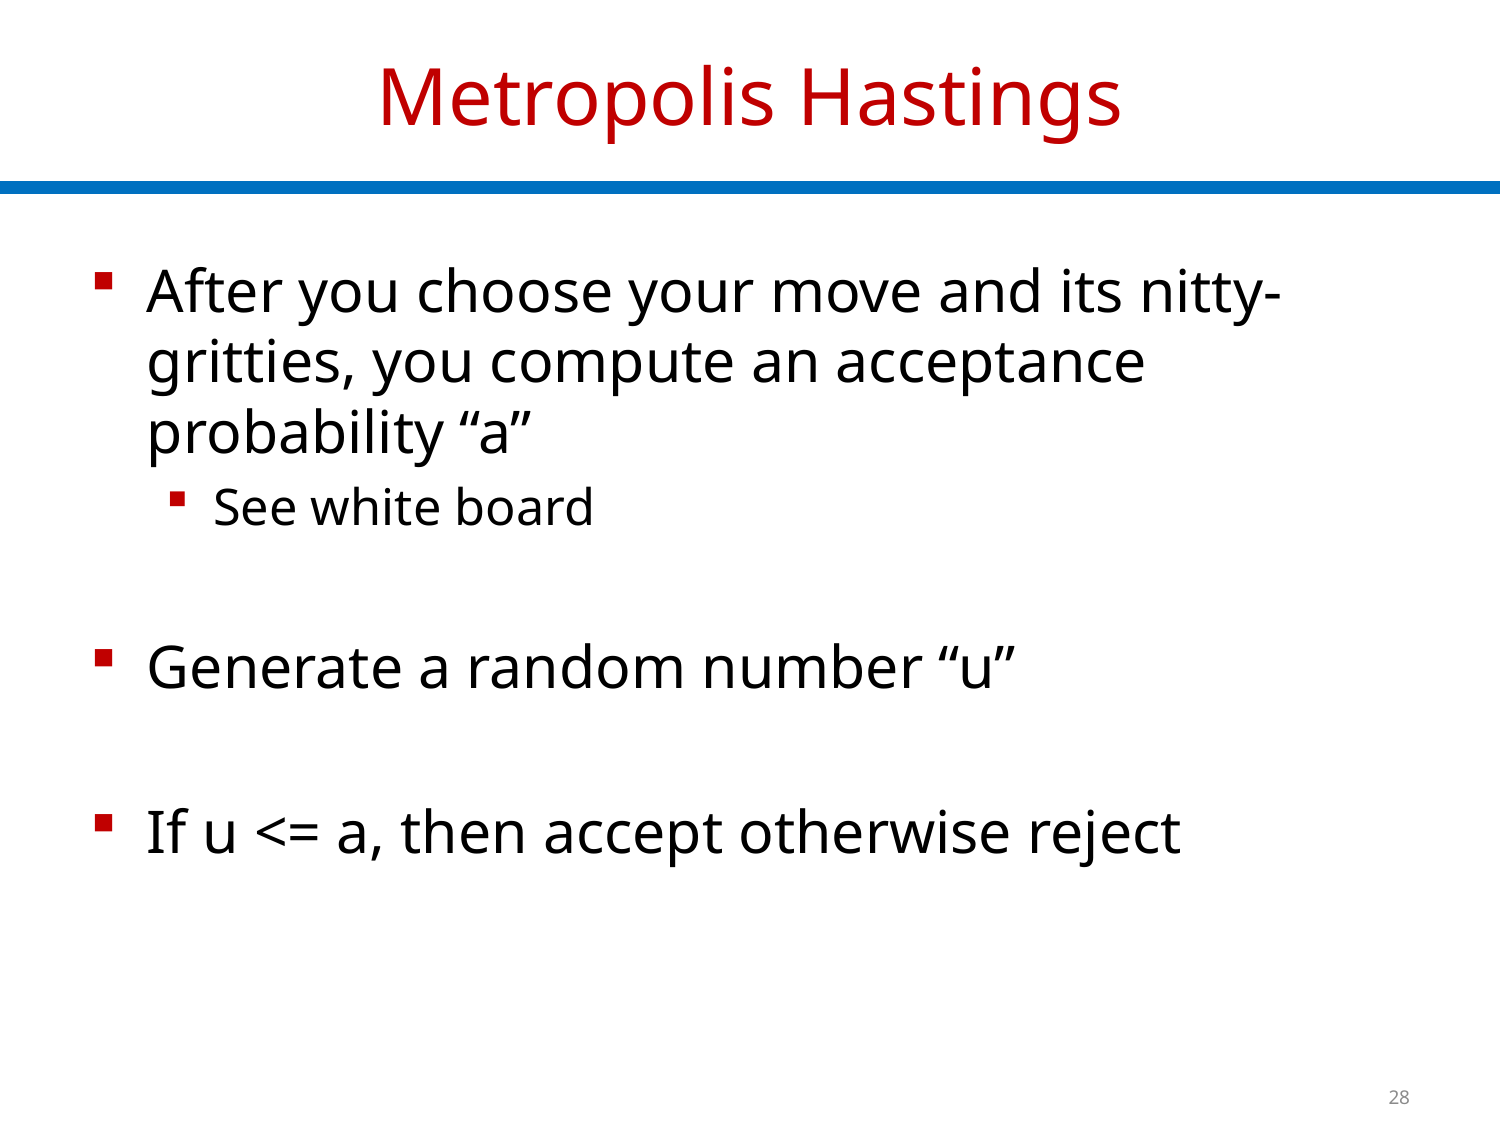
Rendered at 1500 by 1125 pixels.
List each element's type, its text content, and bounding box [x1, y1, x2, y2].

list After you choose your move and its nitty-gritties, you compute an acceptance probability “a” See white board Generate a random number “u” If u <= a, then accept otherwise reject [75, 245, 1425, 1096]
title Metropolis Hastings [0, 0, 1500, 188]
slide_number 28 [1074, 1085, 1425, 1112]
